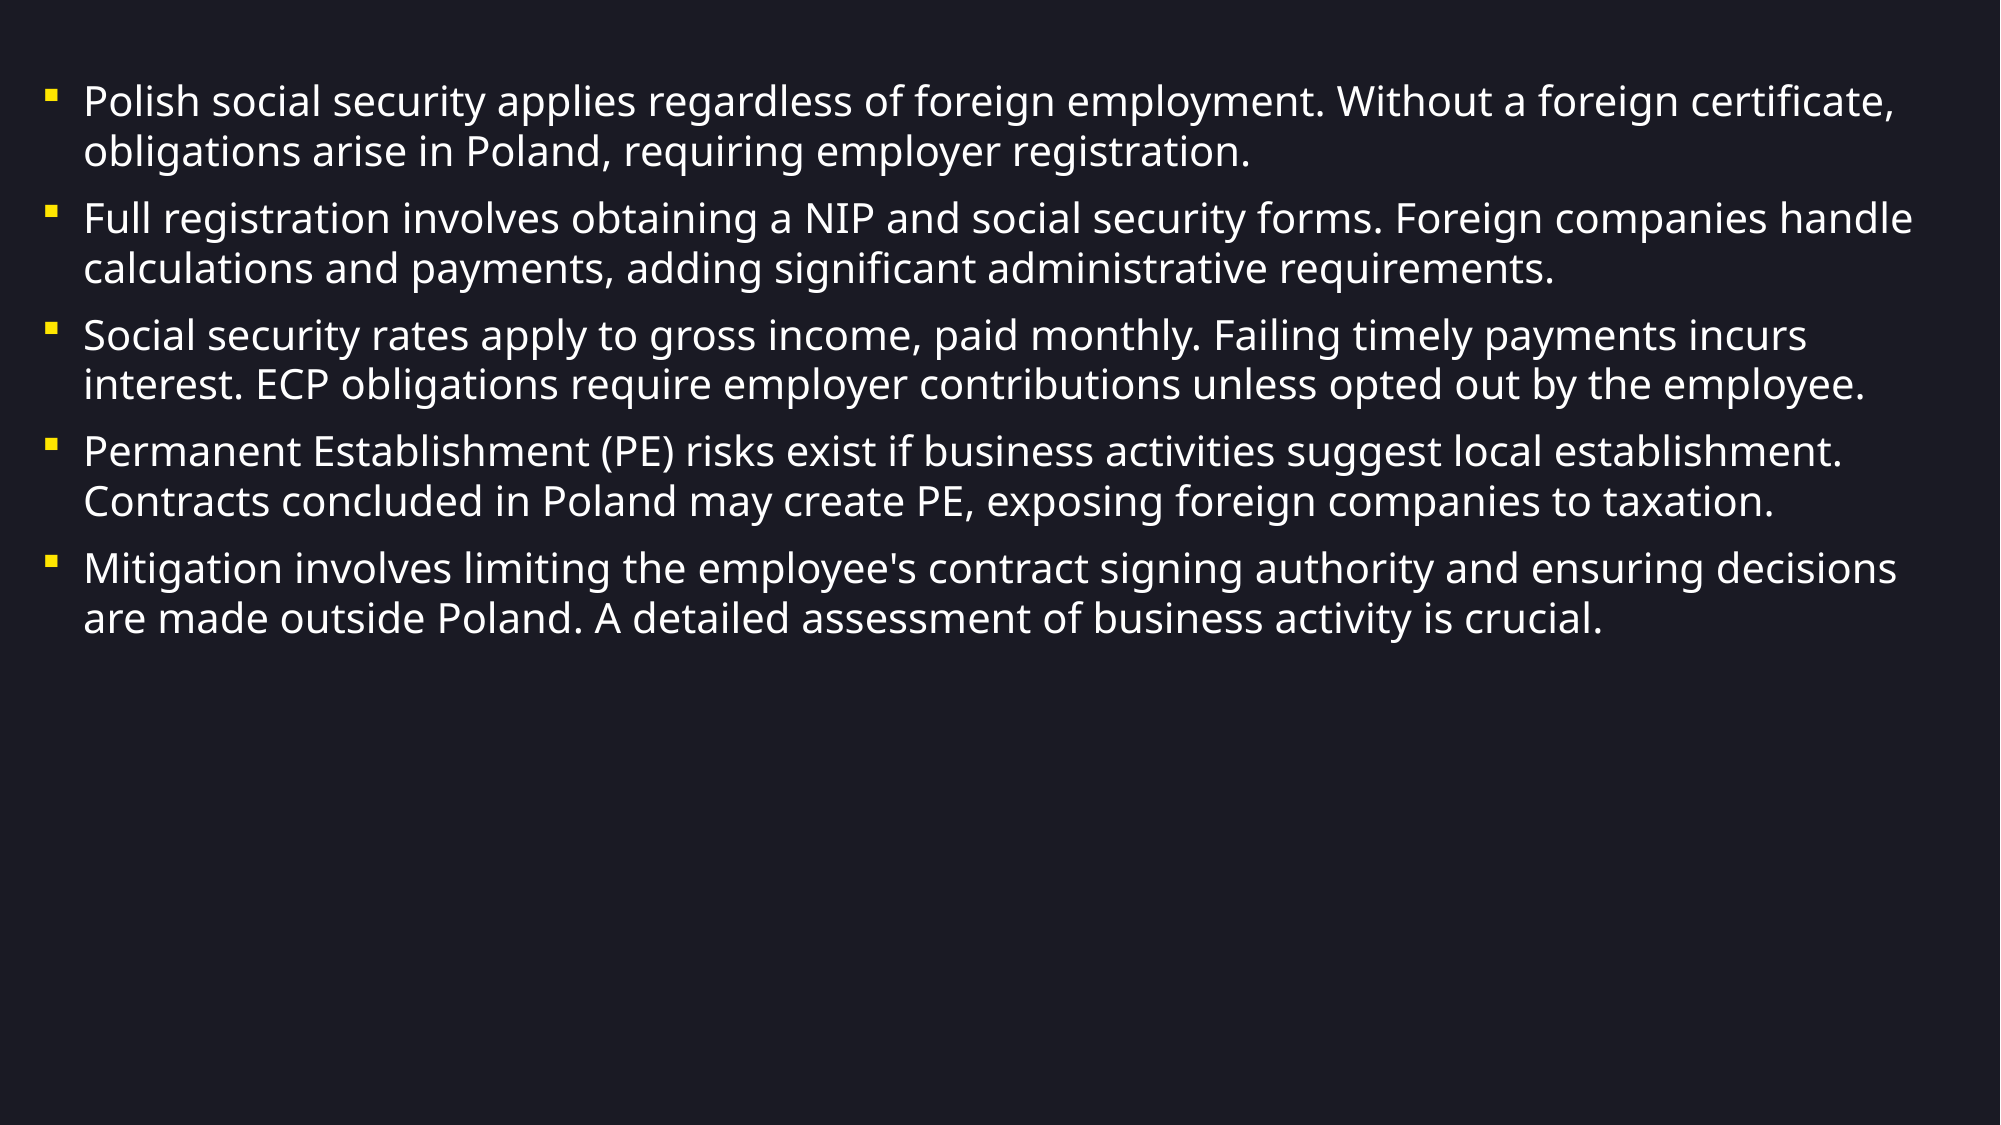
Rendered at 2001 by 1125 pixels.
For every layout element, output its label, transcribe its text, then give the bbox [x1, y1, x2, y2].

list Polish social security applies regardless of foreign employment. Without a foreign certificate, obligations arise in Poland, requiring employer registration. Full registration involves obtaining a NIP and social security forms. Foreign companies handle calculations and payments, adding significant administrative requirements. Social security rates apply to gross income, paid monthly. Failing timely payments incurs interest. ECP obligations require employer contributions unless opted out by the employee. Permanent Establishment (PE) risks exist if business activities suggest local establishment. Contracts concluded in Poland may create PE, exposing foreign companies to taxation. Mitigation involves limiting the employee's contract signing authority and ensuring decisions are made outside Poland. A detailed assessment of business activity is crucial. [41, 75, 1950, 1000]
